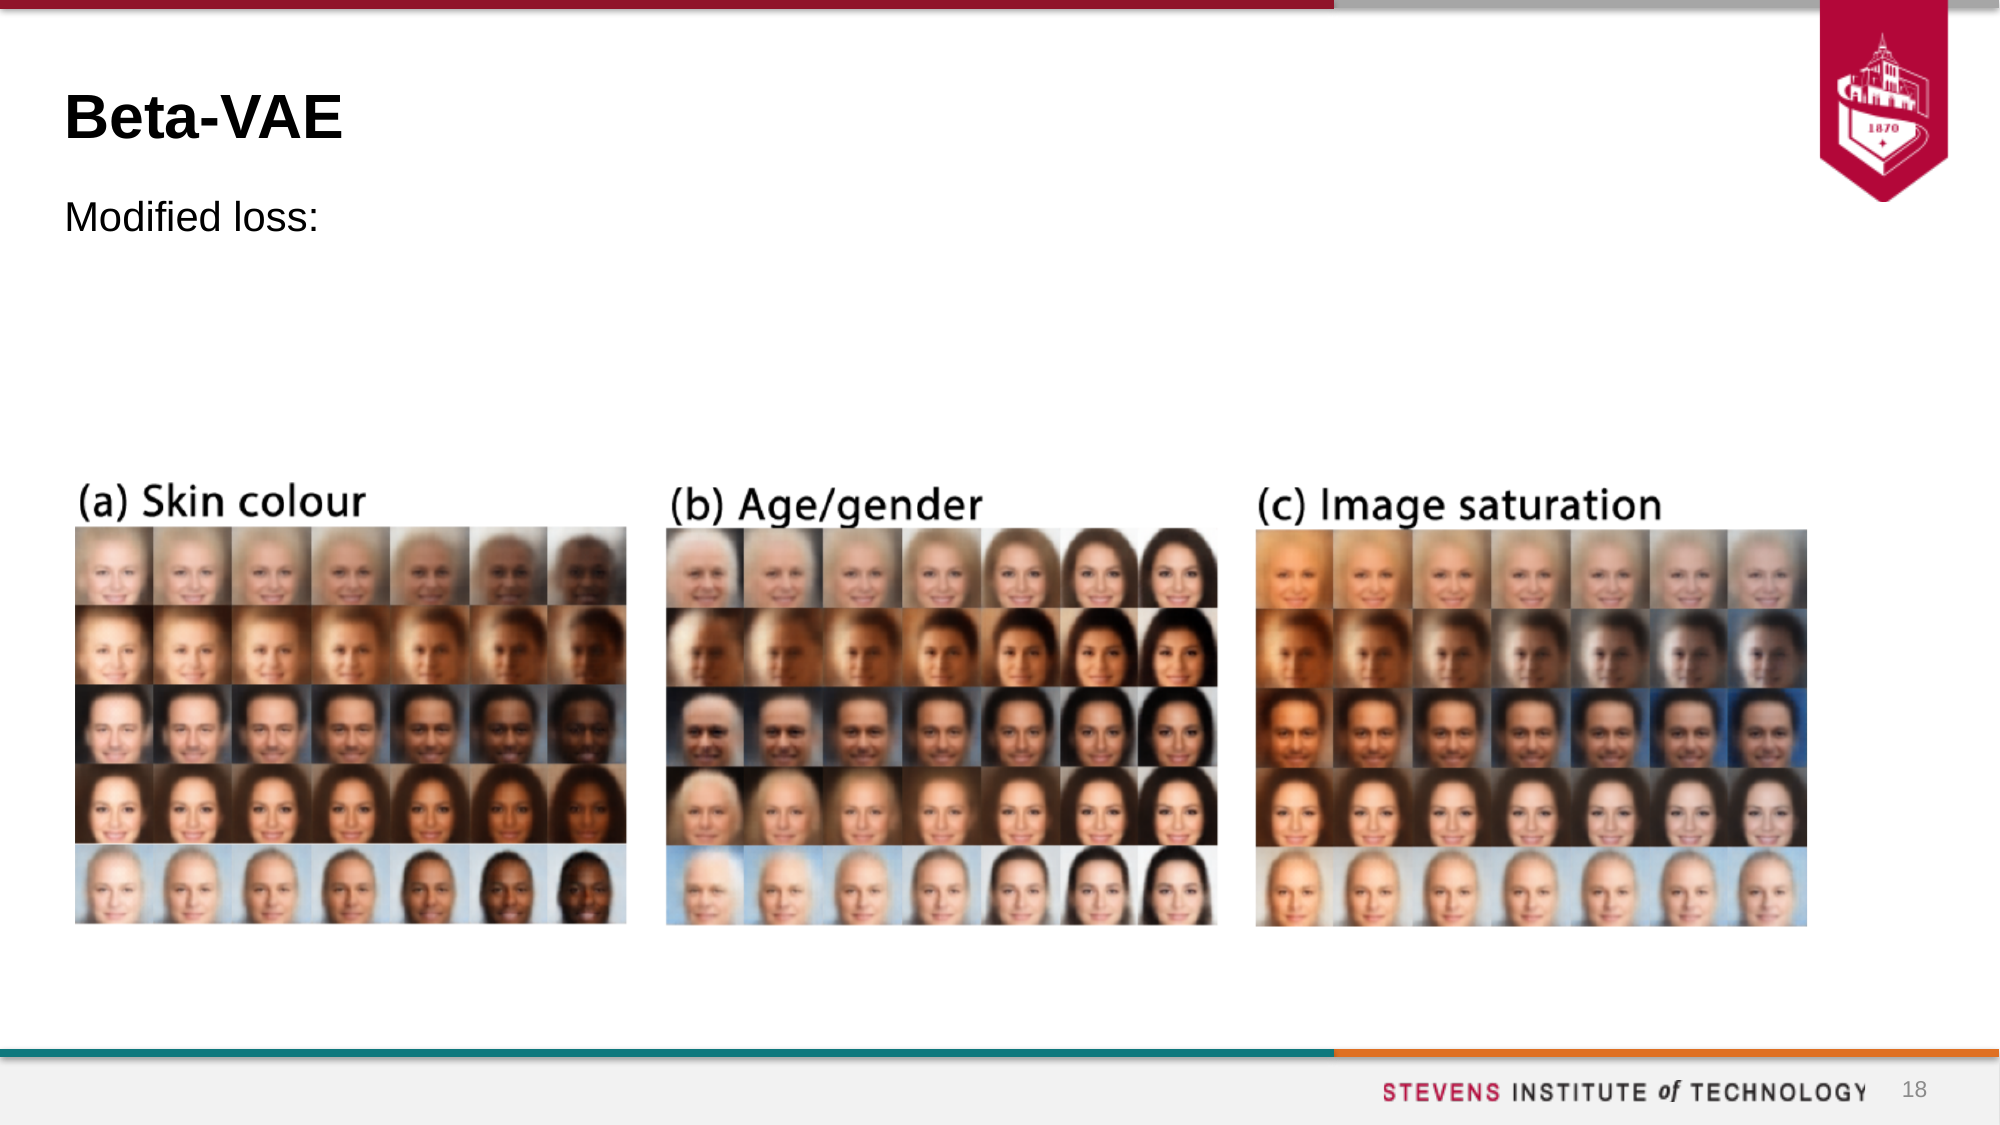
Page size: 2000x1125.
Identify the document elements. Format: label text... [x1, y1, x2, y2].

slide_number 18 [1862, 1057, 1967, 1118]
picture [65, 471, 1816, 936]
title Beta-VAE [49, 68, 1647, 157]
